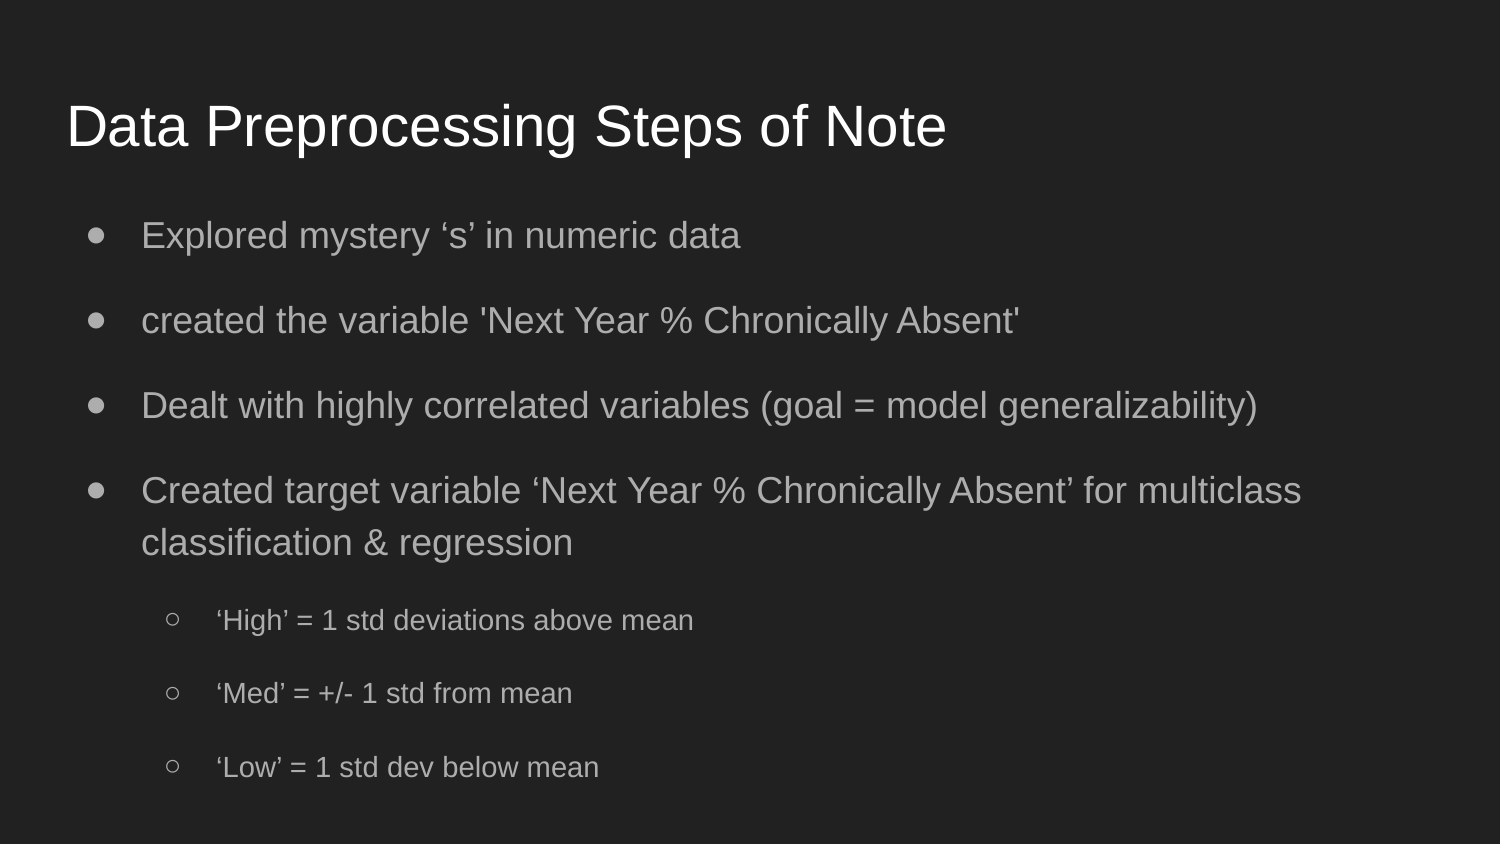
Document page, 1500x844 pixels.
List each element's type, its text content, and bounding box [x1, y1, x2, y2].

list Explored mystery ‘s’ in numeric data created the variable 'Next Year % Chronically Absent' Dealt with highly correlated variables (goal = model generalizability) Created target variable ‘Next Year % Chronically Absent’ for multiclass classification & regression ‘High’ = 1 std deviations above mean ‘Med’ = +/- 1 std from mean ‘Low’ = 1 std dev below mean [51, 189, 1449, 750]
title Data Preprocessing Steps of Note [51, 72, 1449, 167]
